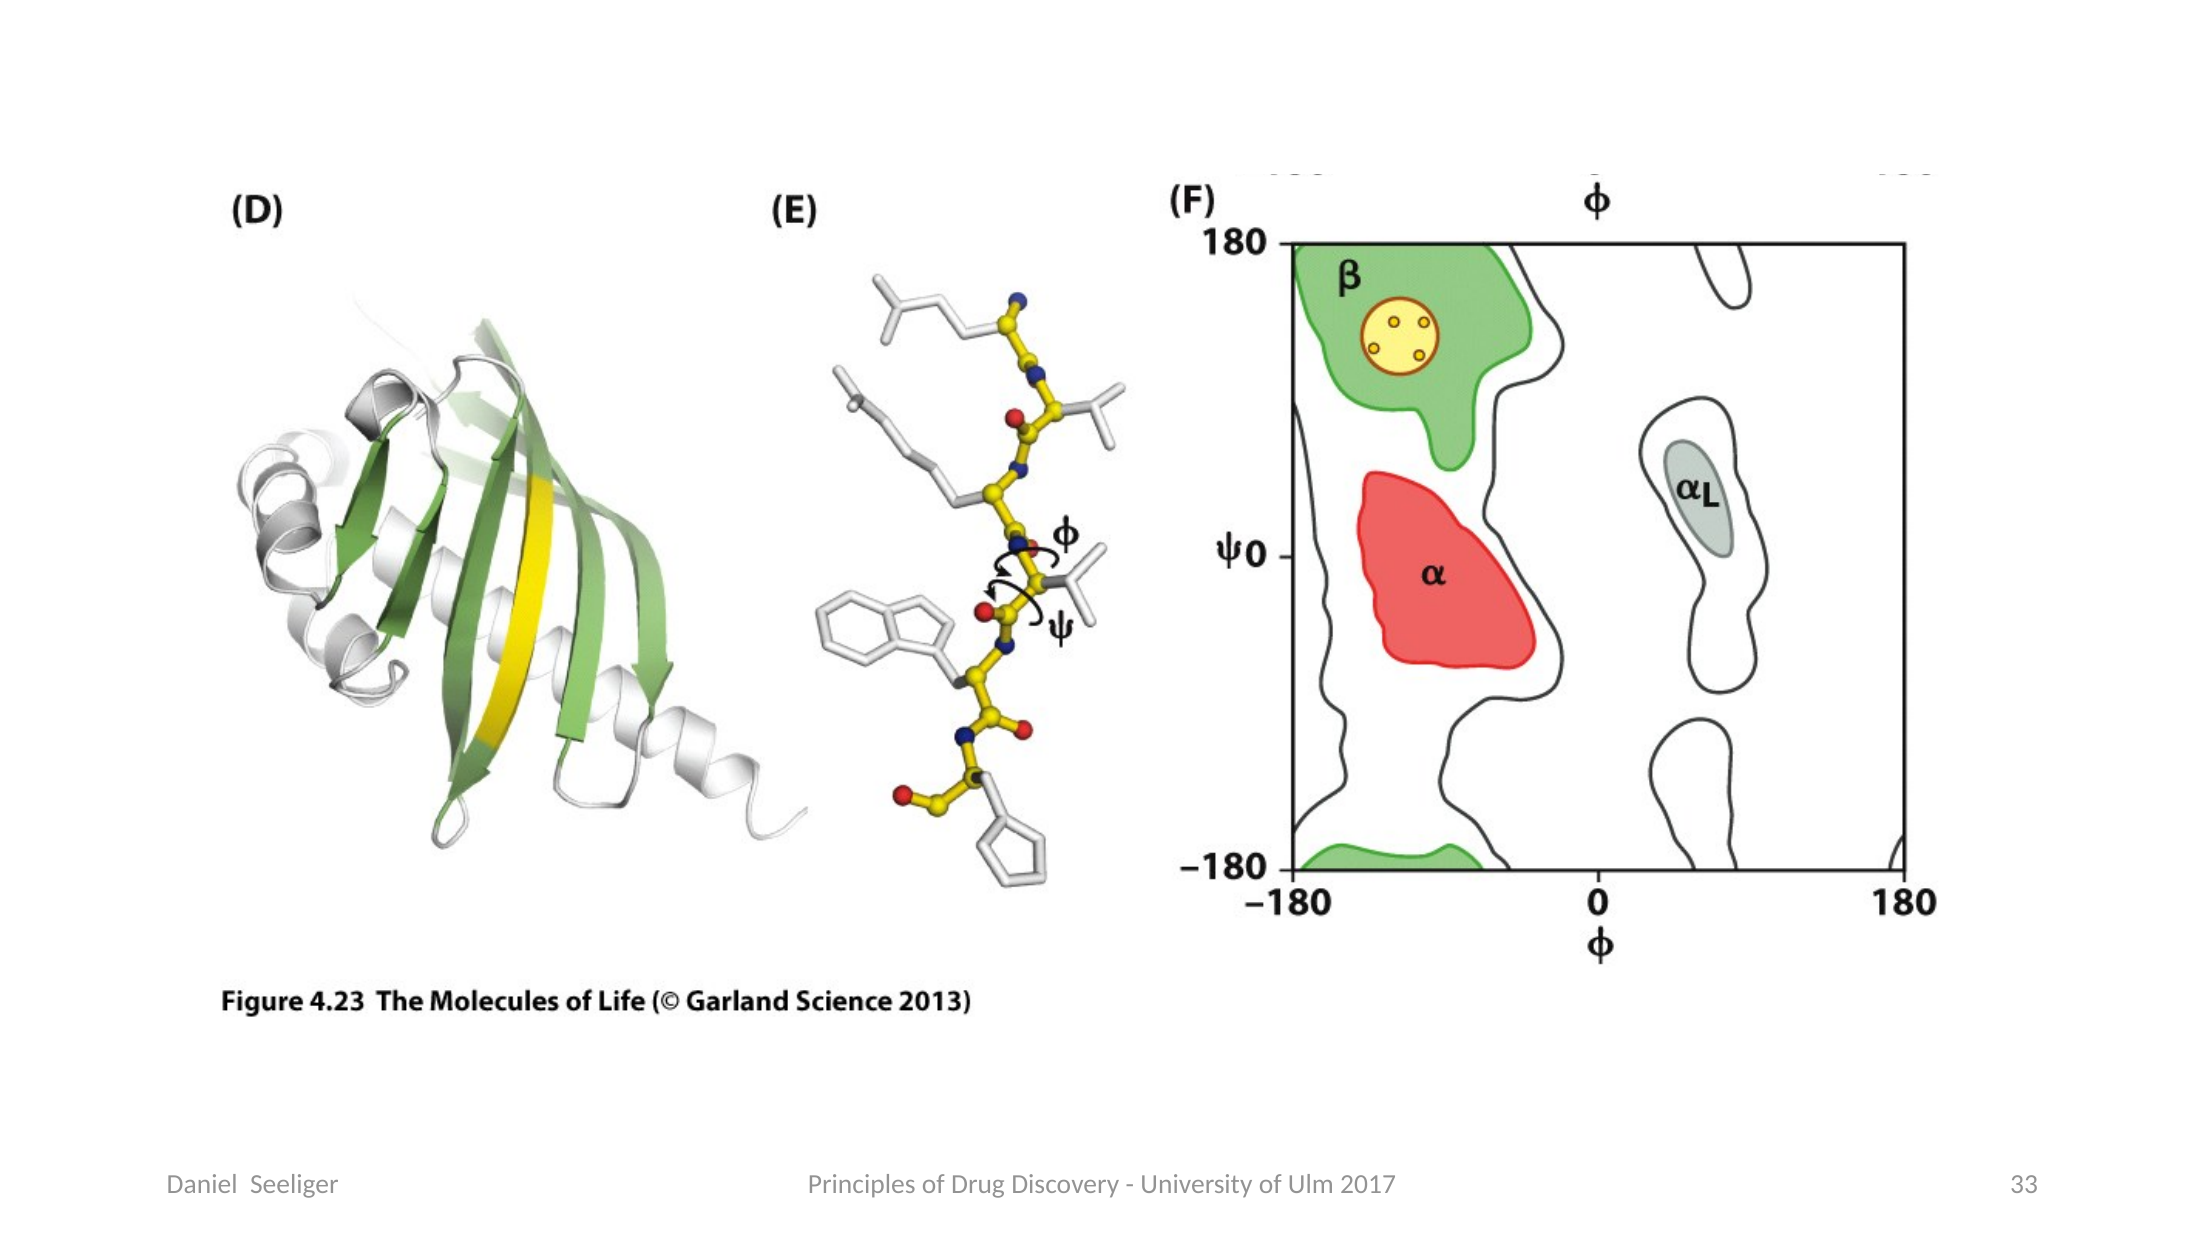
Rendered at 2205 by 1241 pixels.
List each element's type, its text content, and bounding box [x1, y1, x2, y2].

footer Principles of Drug Discovery - University of Ulm 2017 [730, 1149, 1475, 1216]
picture [209, 174, 1946, 1023]
slide_number Daniel Seeliger [151, 1149, 648, 1216]
slide_number 33 [1557, 1149, 2054, 1216]
